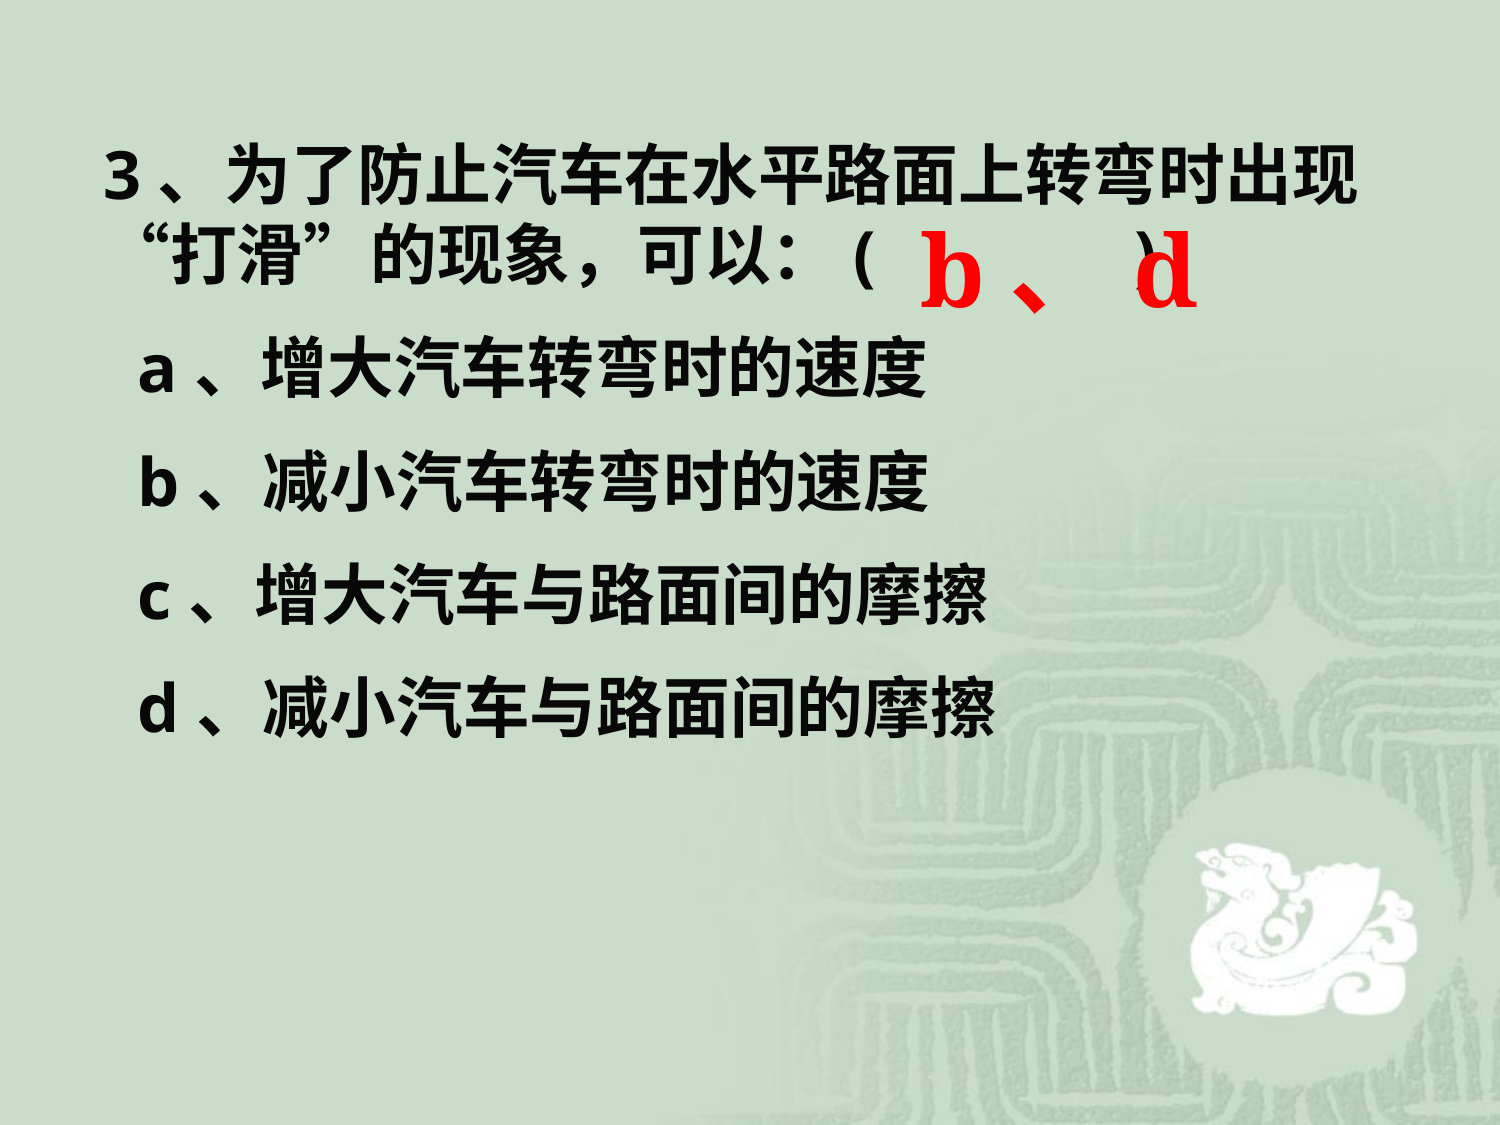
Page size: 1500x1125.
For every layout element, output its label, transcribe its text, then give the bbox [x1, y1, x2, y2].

text_box 3、为了防止汽车在水平路面上转弯时出现“打滑”的现象，可以：( ) a、增大汽车转弯时的速度 b、减小汽车转弯时的速度 c、增大汽车与路面间的摩擦 d、减小汽车与路面间的摩擦 [88, 125, 1447, 754]
text_box b、d [905, 200, 1214, 335]
picture [0, 0, 1500, 1125]
